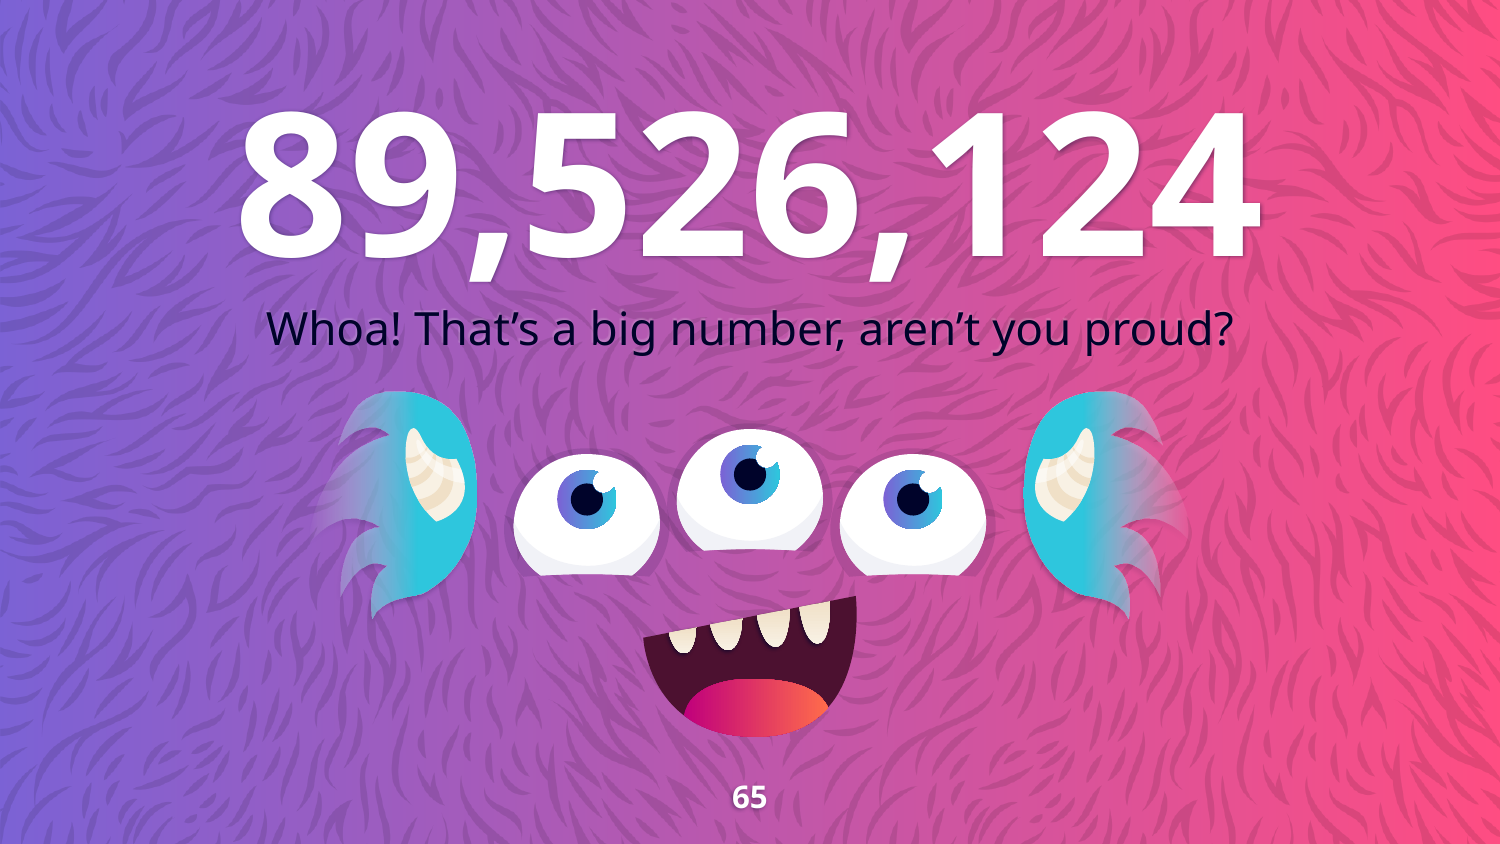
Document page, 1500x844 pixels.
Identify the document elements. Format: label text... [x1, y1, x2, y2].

text_box [1023, 391, 1193, 619]
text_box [405, 427, 466, 522]
picture [0, 0, 1500, 844]
text_box [307, 391, 477, 619]
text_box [830, 448, 996, 577]
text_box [642, 595, 857, 737]
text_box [503, 448, 670, 577]
slide_number ‹#› [705, 766, 795, 832]
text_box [666, 423, 833, 553]
title 89,526,124 [140, 109, 1360, 289]
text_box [1034, 427, 1095, 522]
subtitle Whoa! That’s a big number, aren’t you proud? [140, 290, 1360, 379]
